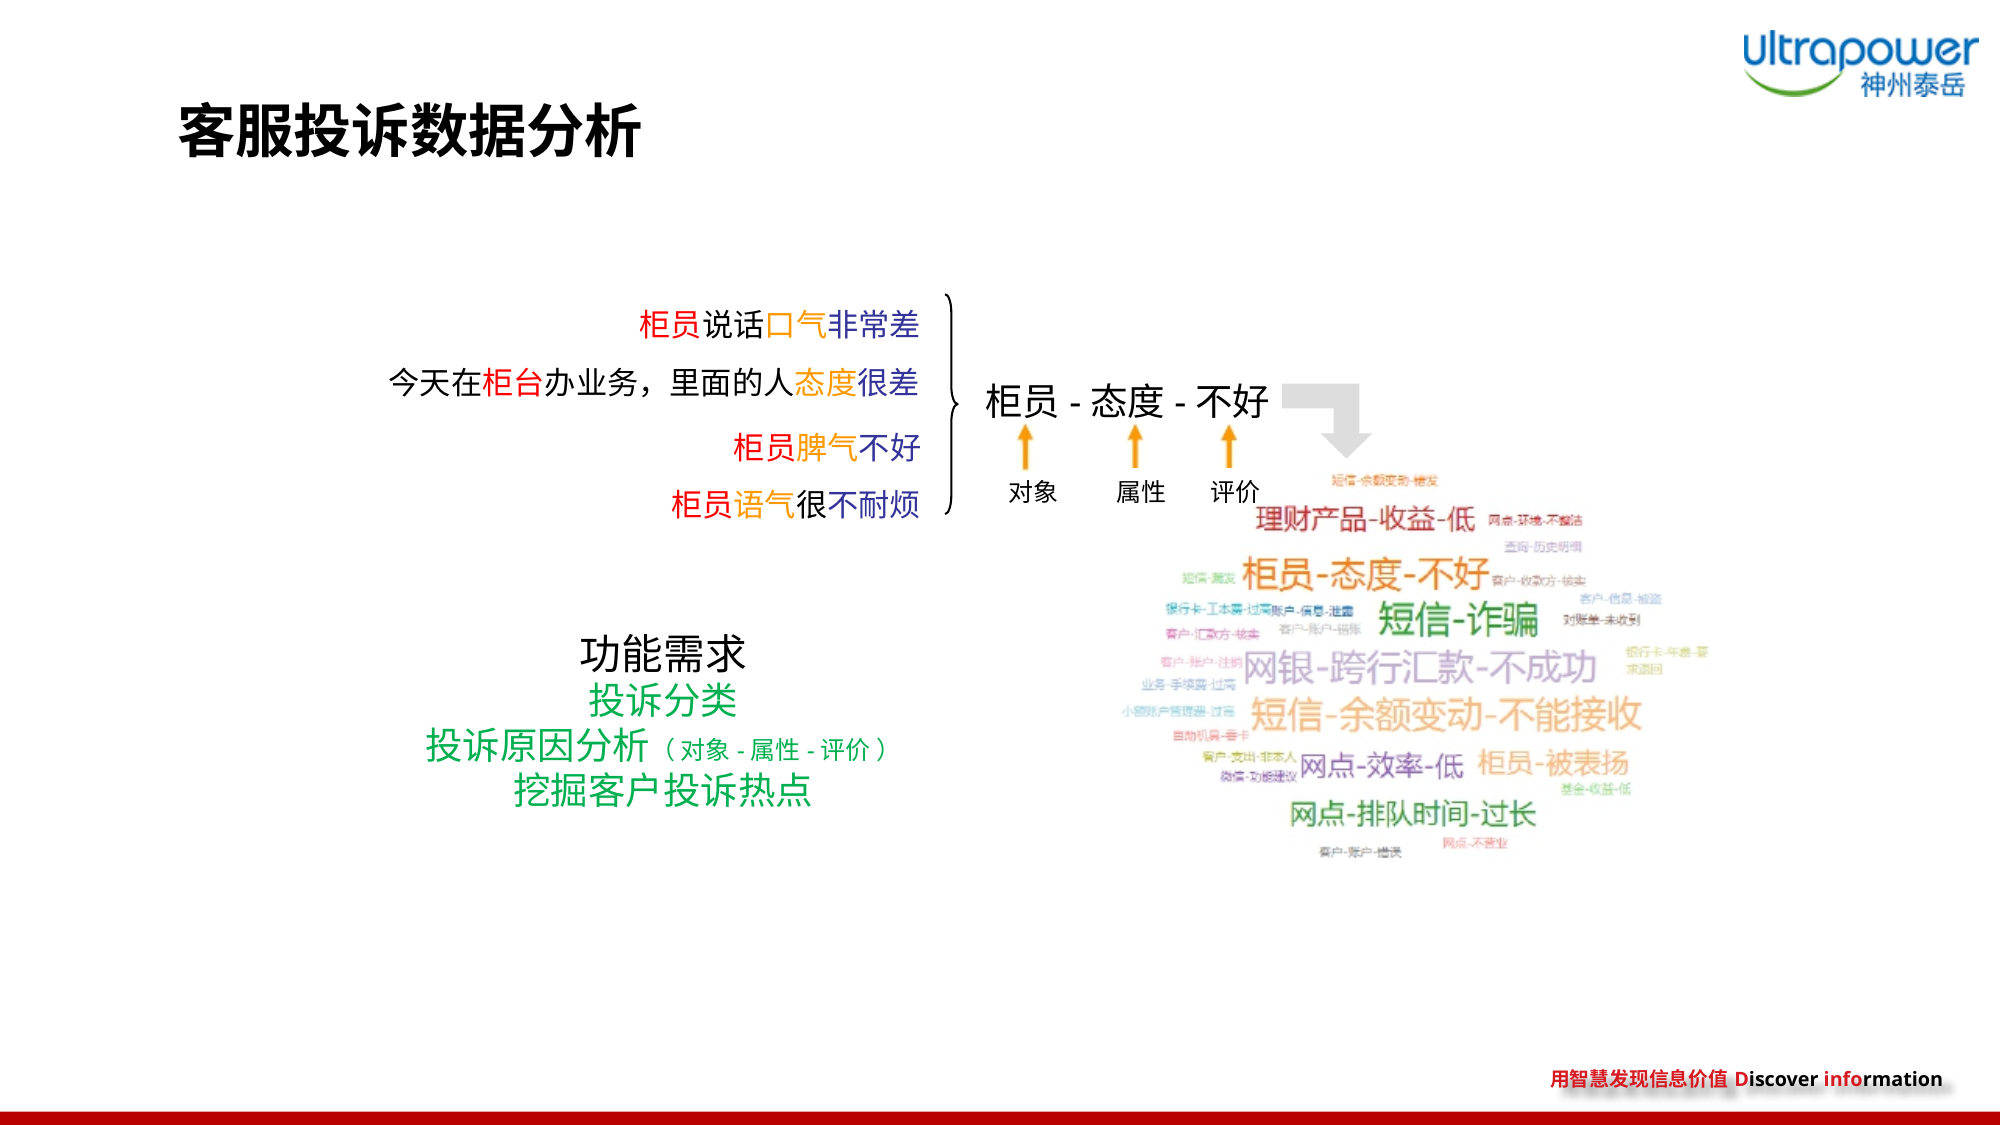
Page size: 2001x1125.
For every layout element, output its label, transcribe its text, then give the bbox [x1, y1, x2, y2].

text_box 柜员脾气不好 [733, 419, 922, 473]
text_box 对象 [1008, 475, 1059, 515]
text_box [1279, 381, 1375, 461]
text_box 柜员语气很不耐烦 [670, 480, 921, 530]
text_box 客服投诉数据分析 [162, 83, 1243, 172]
text_box 柜员说话口气非常差 [639, 299, 921, 351]
picture [1014, 422, 1036, 472]
text_box 功能需求 投诉分类 投诉原因分析（ 对象-属性-评价 ） 挖掘客户投诉热点 [338, 620, 989, 820]
text_box [944, 293, 959, 515]
text_box 今天在柜台办业务，里面的人态度很差 [388, 358, 920, 408]
text_box 柜员-态度-不好 [985, 375, 1271, 431]
picture [1117, 422, 1738, 859]
picture [1744, 30, 1979, 97]
